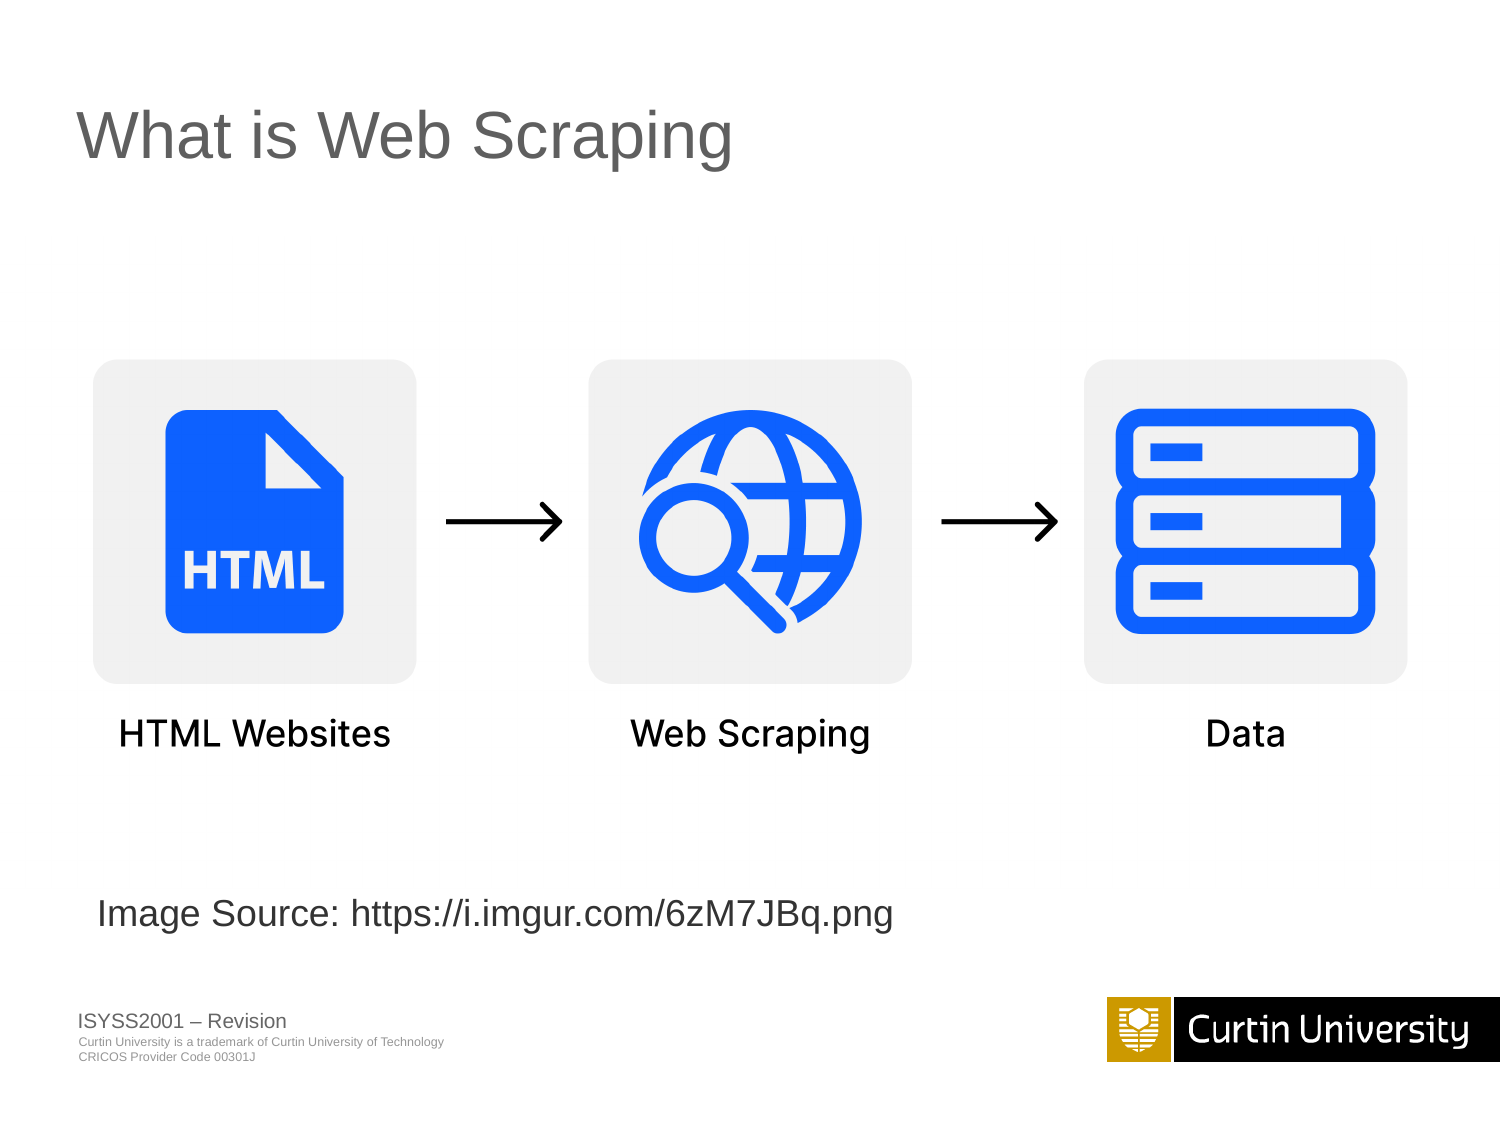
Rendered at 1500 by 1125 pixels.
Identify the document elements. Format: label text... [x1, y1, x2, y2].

picture [0, 0, 1500, 1125]
title What is Web Scraping [76, 91, 1424, 234]
text_box Image Source: https://i.imgur.com/6zM7JBq.png [82, 896, 910, 942]
